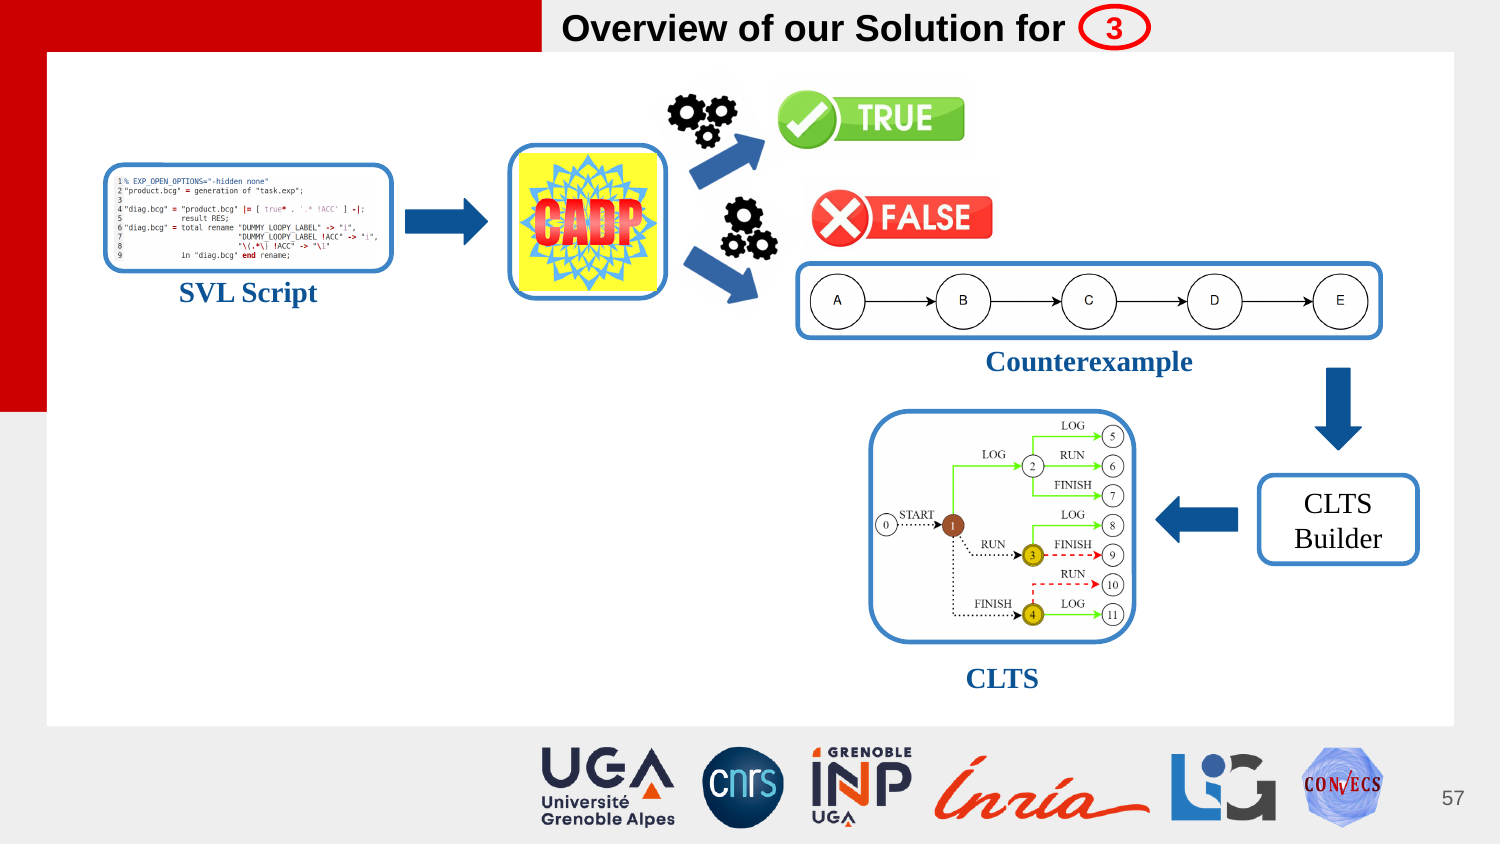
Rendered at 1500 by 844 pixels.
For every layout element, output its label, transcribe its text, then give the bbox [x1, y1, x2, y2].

picture [0, 0, 1500, 844]
text_box CLTS Builder [1259, 475, 1418, 564]
text_box CLTS [861, 650, 1143, 705]
text_box [1315, 368, 1362, 450]
text_box Counterexample [948, 346, 1230, 388]
text_box [1155, 496, 1238, 543]
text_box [509, 144, 666, 299]
text_box Overview of our Solution for [546, 0, 1441, 55]
text_box 3 [1080, 6, 1149, 49]
slide_number ‹#› [1389, 764, 1480, 830]
text_box [405, 198, 488, 245]
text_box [105, 164, 392, 272]
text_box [870, 410, 1135, 643]
text_box SVL Script [107, 279, 389, 318]
